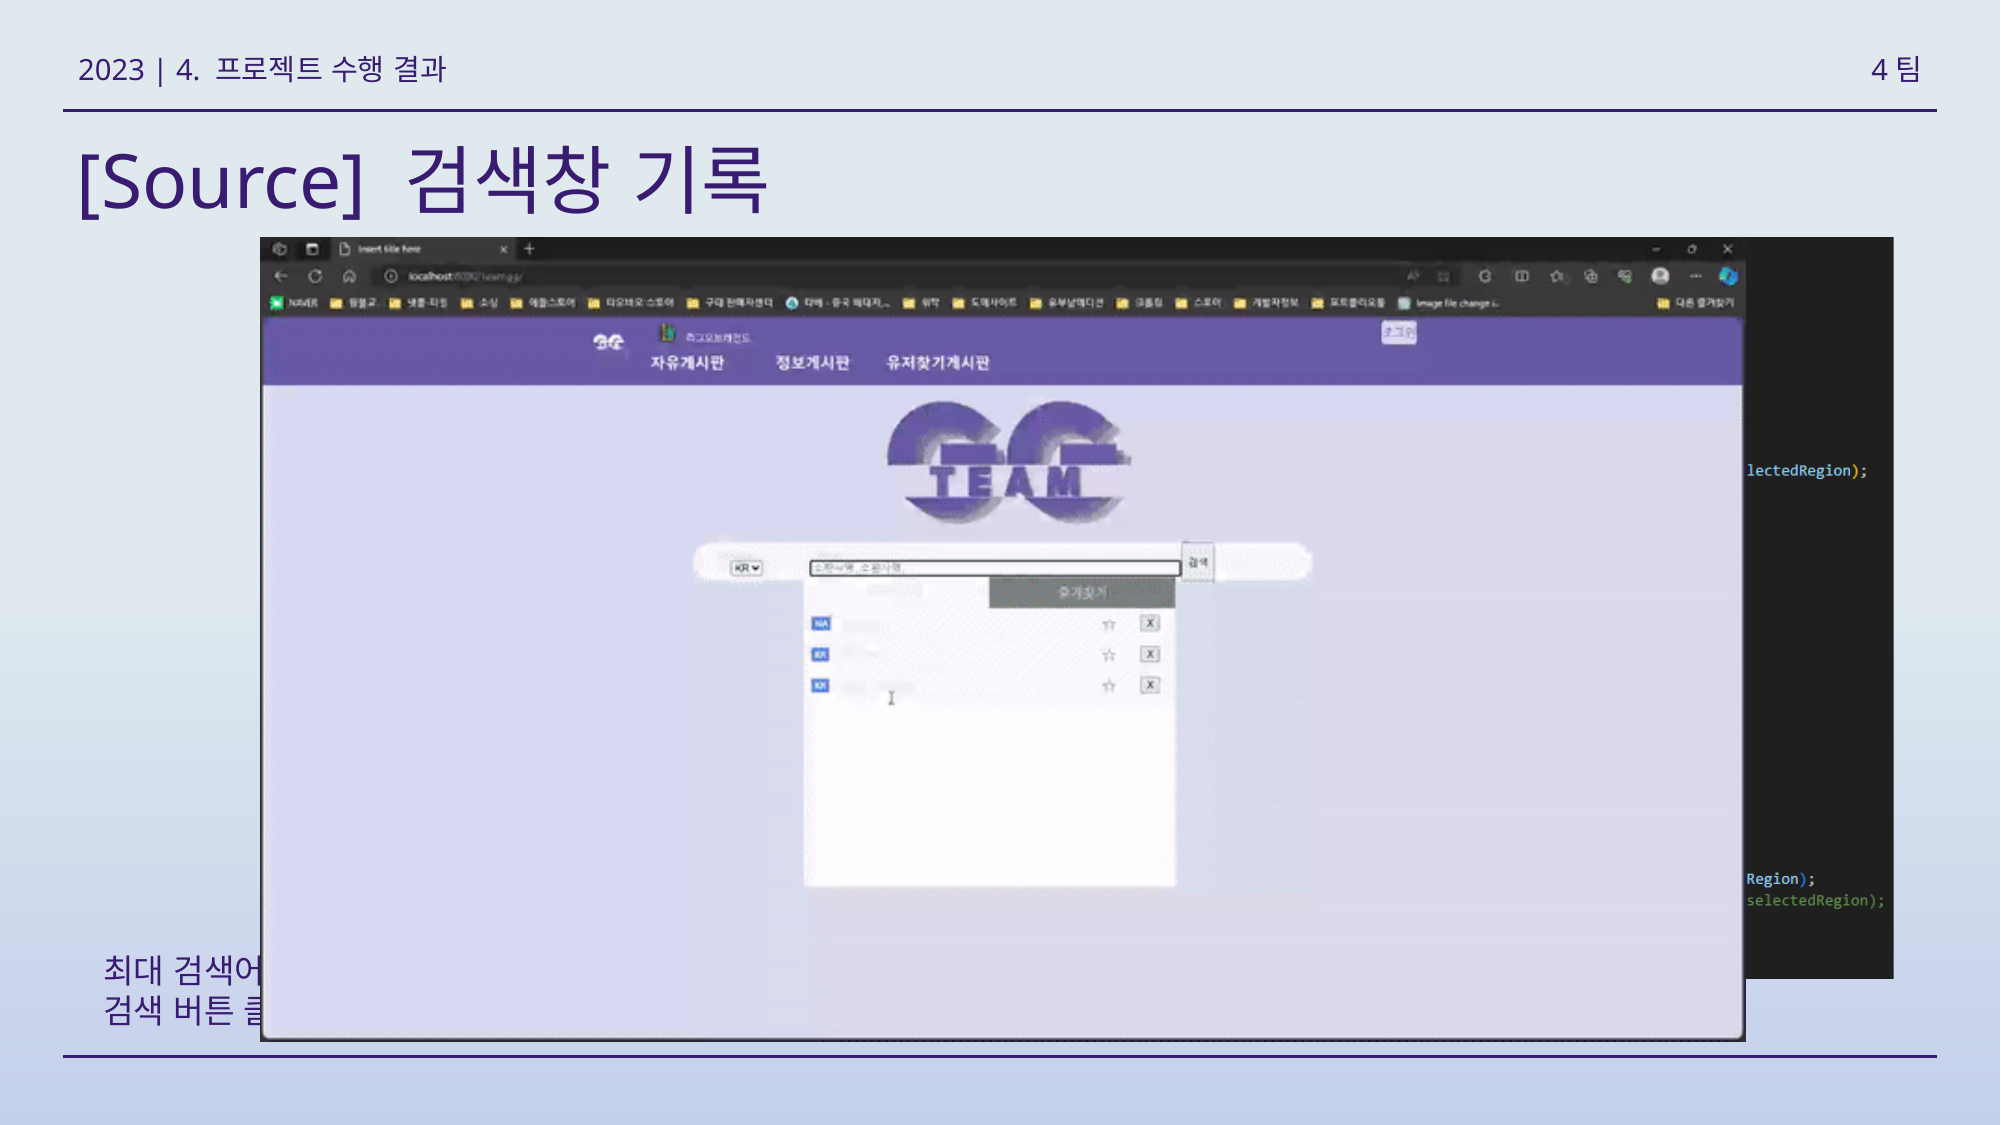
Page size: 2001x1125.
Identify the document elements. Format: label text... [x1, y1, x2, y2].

picture [260, 237, 1894, 1042]
text_box 4팀 [1306, 43, 1937, 94]
text_box 최대 검색어 개수 관리 검색 버튼 클릭 시 검색한 검색어 페이지로 이동, 중복된 검색 및 실패한 검색어 쿠키에 추가되지 않도록 설정 [88, 943, 260, 1038]
text_box 2023 | 4. 프로젝트 수행 결과 [63, 43, 694, 94]
text_box [Source] 검색창 기록 [61, 125, 1244, 231]
